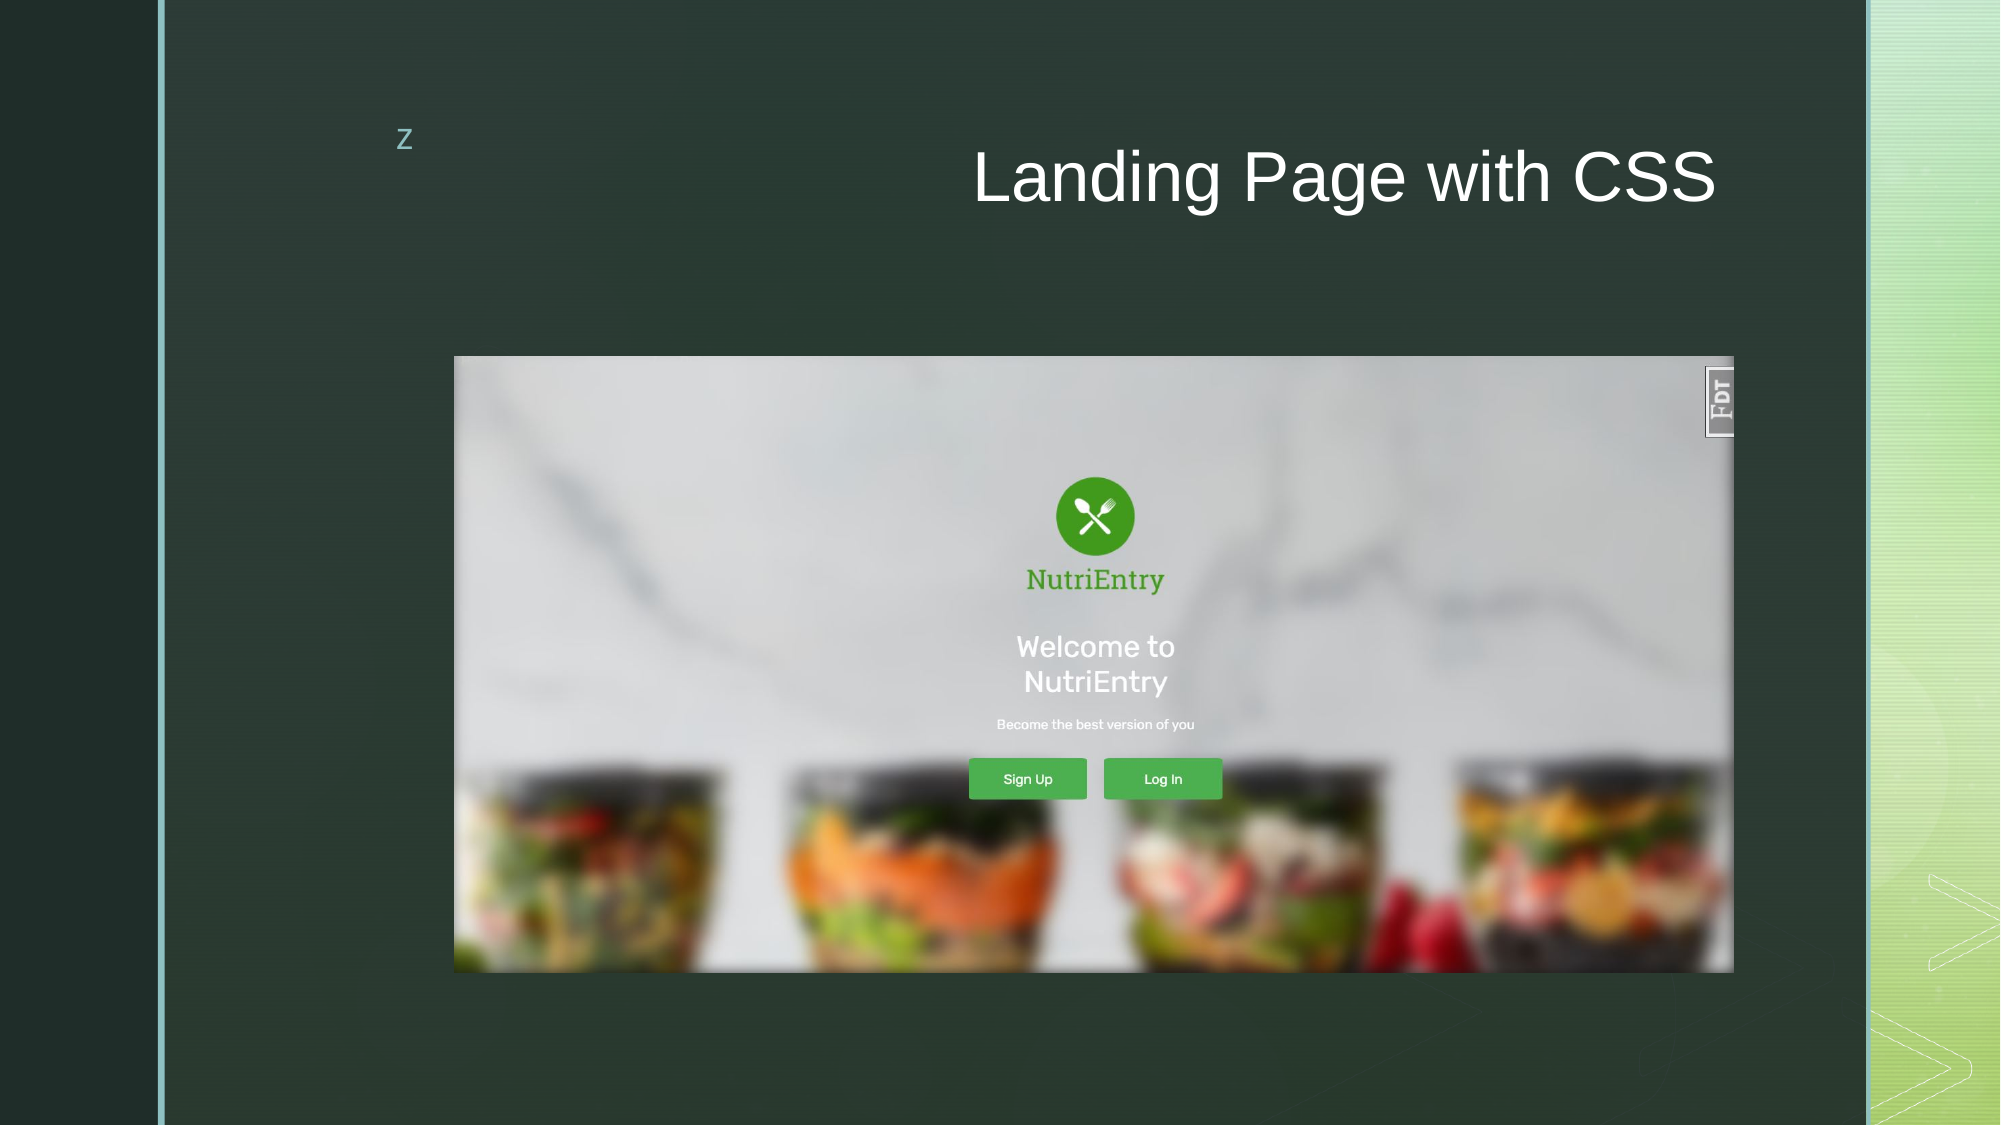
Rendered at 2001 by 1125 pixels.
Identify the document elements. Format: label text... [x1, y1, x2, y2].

picture [1871, 0, 2001, 1125]
title Landing Page with CSS [428, 132, 1734, 310]
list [454, 355, 1735, 974]
